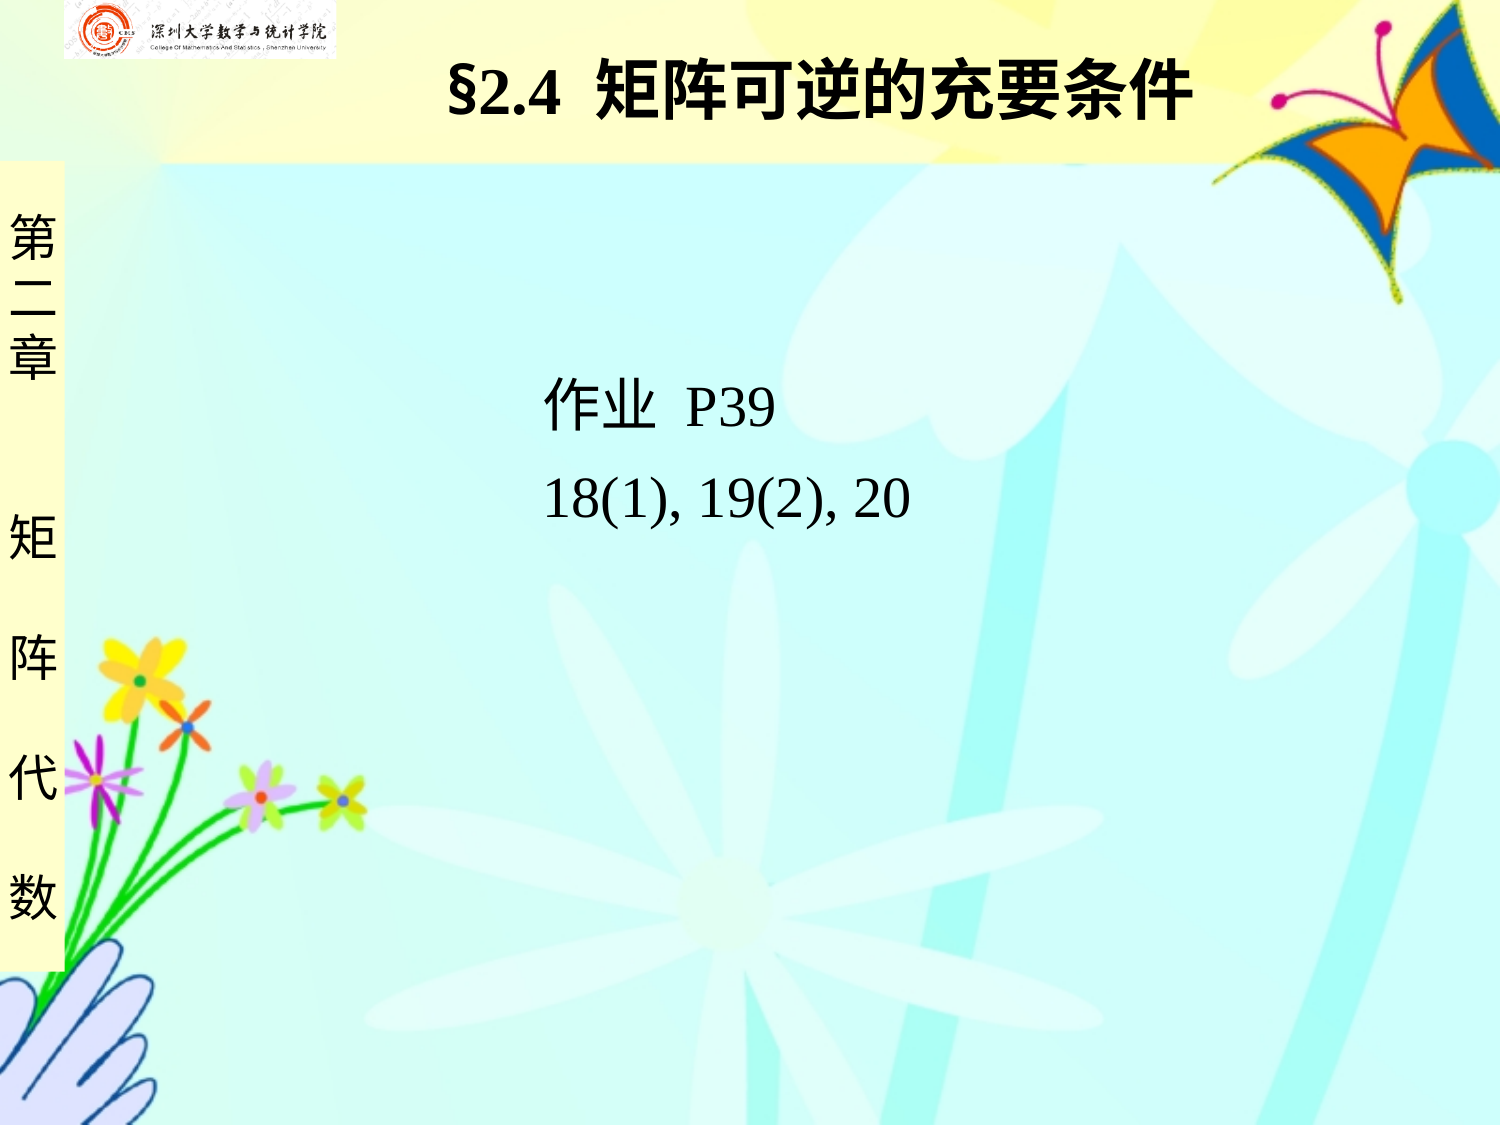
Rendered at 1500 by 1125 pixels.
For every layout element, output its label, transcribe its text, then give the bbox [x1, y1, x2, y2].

title §2.4 矩阵可逆的充要条件 [430, 0, 1229, 191]
text_box 作业 P39 18(1), 19(2), 20 [527, 339, 928, 537]
picture [0, 0, 1500, 1125]
